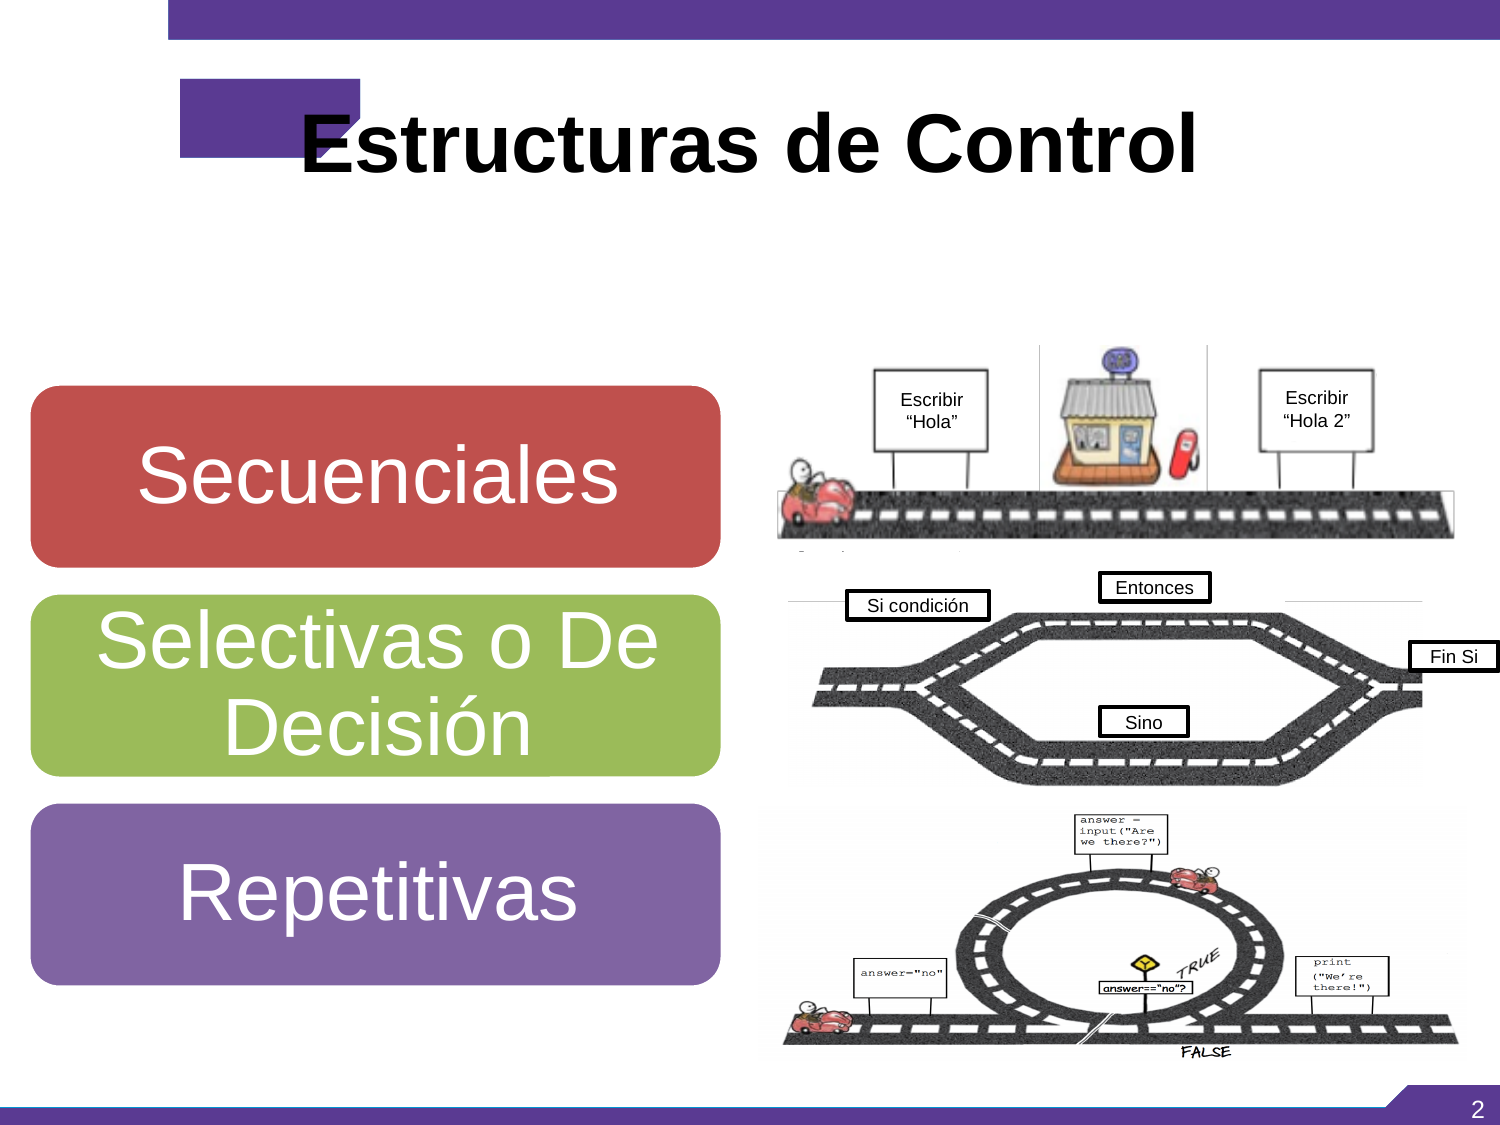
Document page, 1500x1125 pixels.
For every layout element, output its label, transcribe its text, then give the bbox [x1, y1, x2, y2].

text_box Estructuras de Control [103, 45, 1397, 246]
text_box Repetitivas [34, 810, 723, 979]
text_box [28, 396, 34, 557]
text_box [38, 770, 714, 779]
text_box Selectivas o De Decisión [34, 601, 722, 770]
text_box <number> [1408, 1078, 1500, 1125]
text_box [37, 561, 714, 570]
text_box [38, 383, 713, 392]
picture [728, 345, 1477, 787]
picture [758, 804, 1467, 1061]
text_box [28, 814, 34, 975]
text_box Fin Si [1427, 641, 1499, 671]
text_box [38, 979, 713, 988]
text_box Secuenciales [34, 392, 723, 561]
text_box [28, 605, 34, 766]
text_box [38, 801, 713, 810]
text_box [38, 592, 713, 601]
